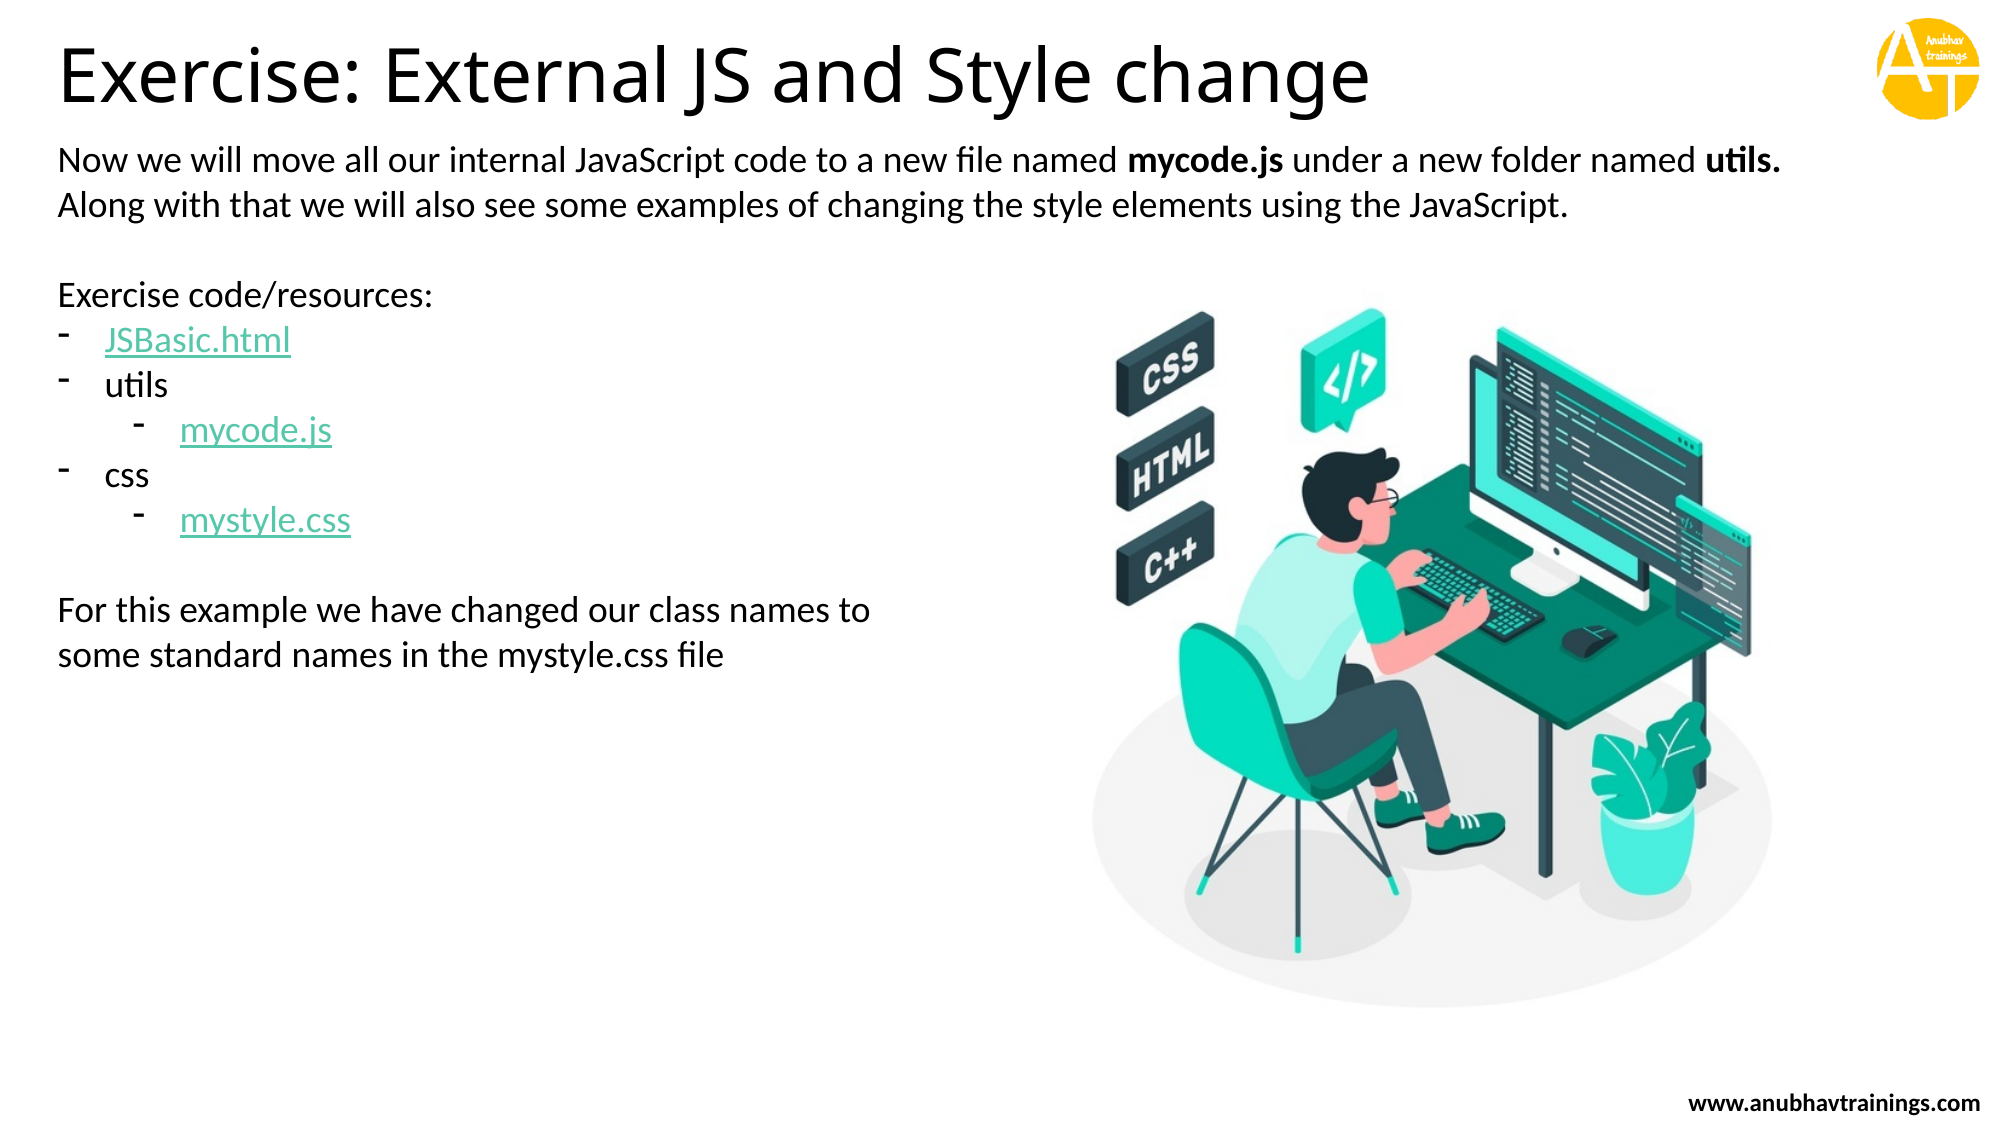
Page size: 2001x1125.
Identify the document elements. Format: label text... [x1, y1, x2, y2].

text_box Now we will move all our internal JavaScript code to a new file named mycode.js under a new folder named utils. Along with that we will also see some examples of changing the style elements using the JavaScript. Exercise code/resources: JSBasic.html utils mycode.js css mystyle.css For this example we have changed our class names to some standard names in the mystyle.css file [42, 127, 1874, 683]
text_box Exercise: External JS and Style change [42, 30, 1866, 127]
footer www.anubhavtrainings.com [1669, 1089, 2000, 1114]
picture [1866, 11, 1985, 128]
picture [1053, 271, 1811, 1028]
